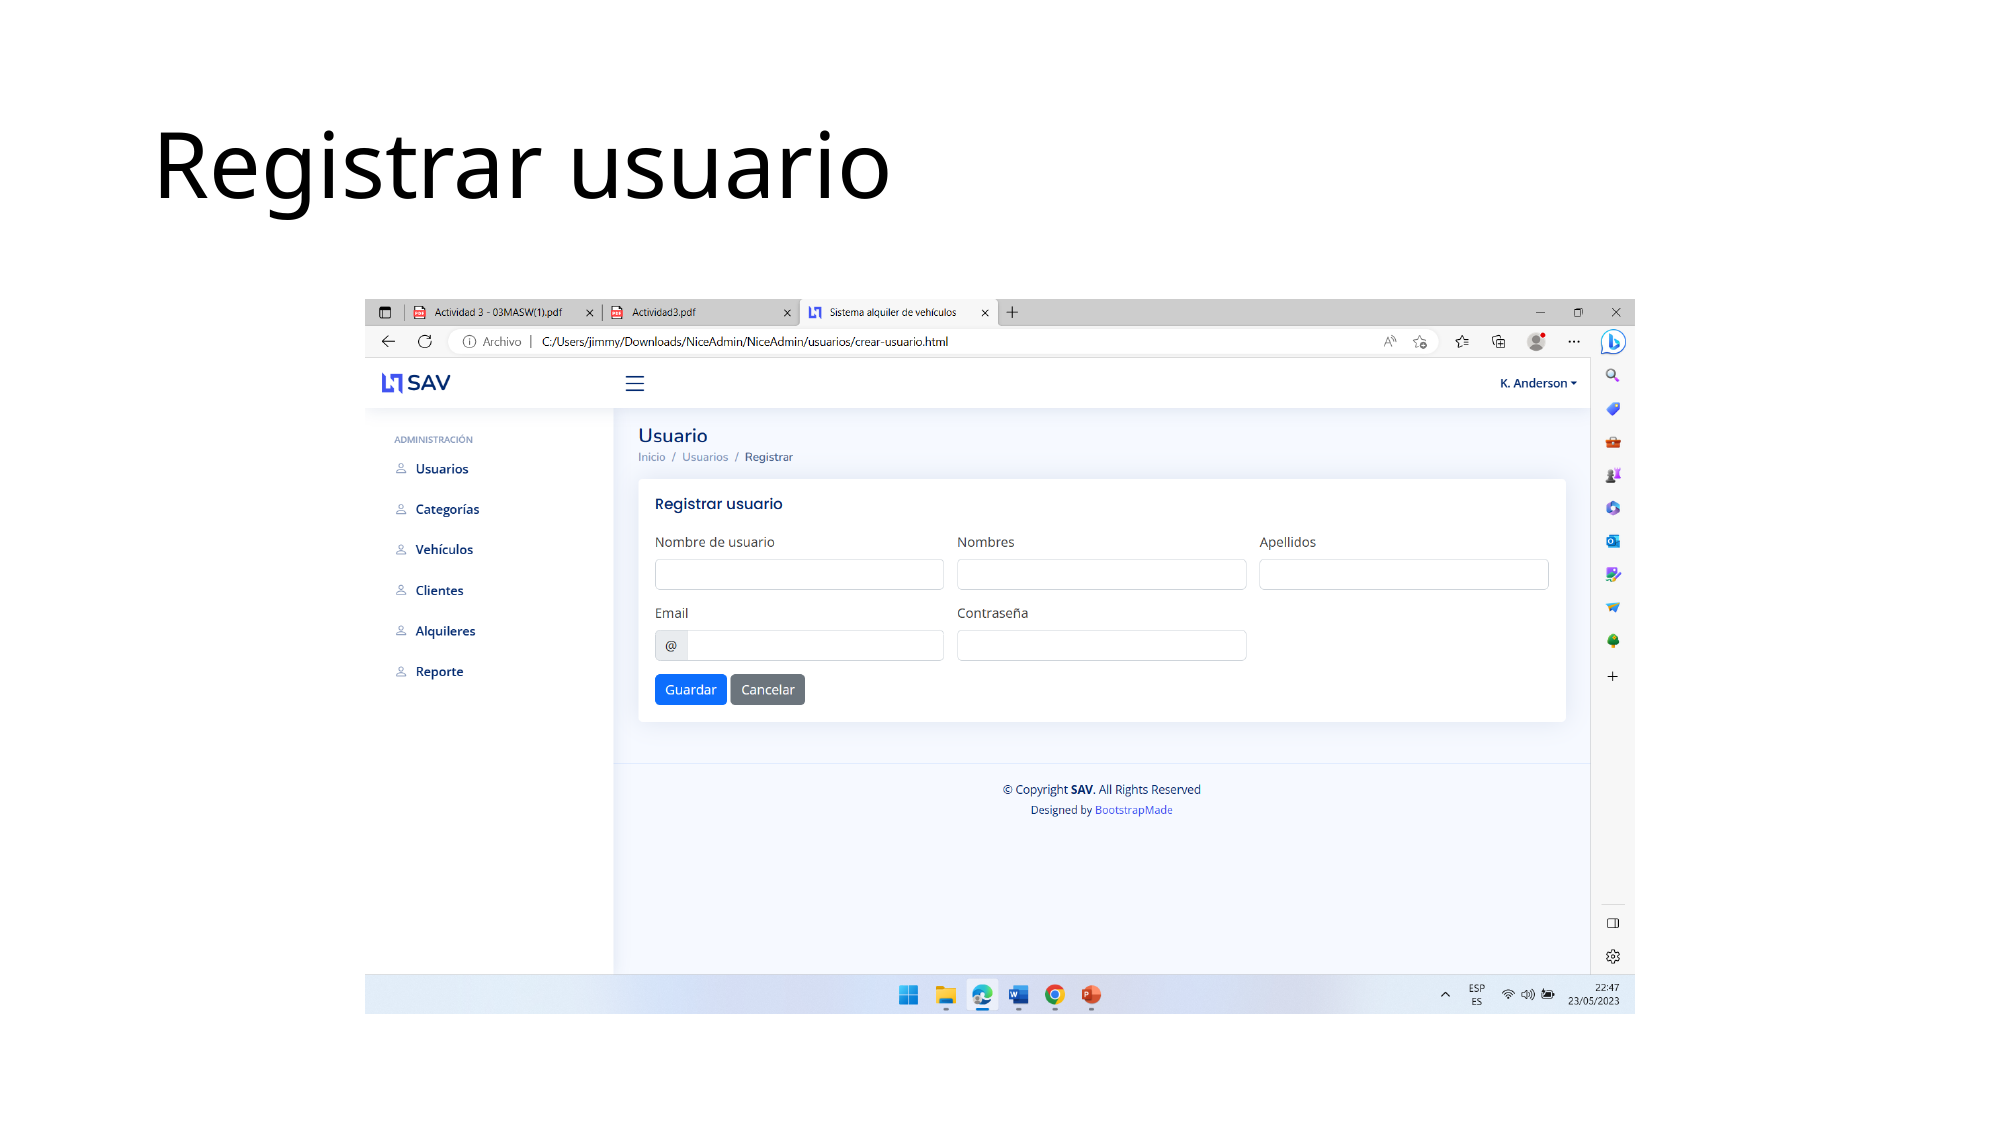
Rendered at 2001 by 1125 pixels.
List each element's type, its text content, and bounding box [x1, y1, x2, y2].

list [365, 299, 1635, 1014]
title Registrar usuario [137, 59, 1863, 278]
